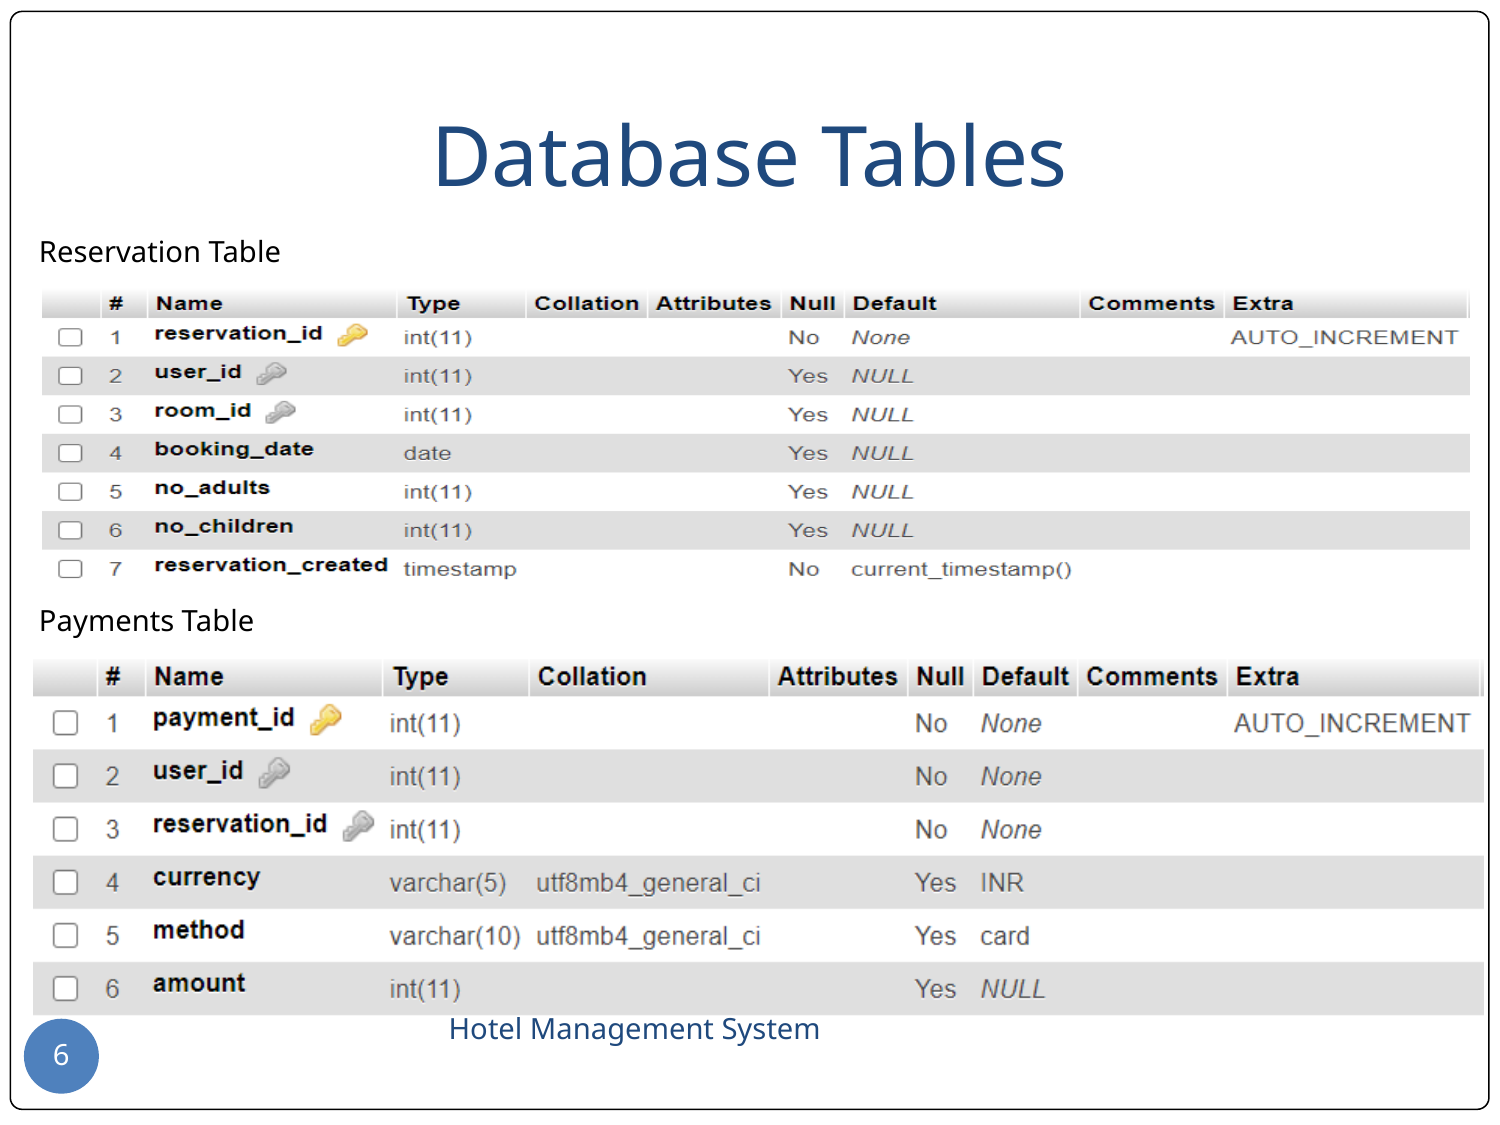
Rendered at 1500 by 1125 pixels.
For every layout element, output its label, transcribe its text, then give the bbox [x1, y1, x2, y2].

text_box Hotel Management System [433, 1026, 1084, 1083]
picture [42, 284, 1471, 594]
title Database Tables [0, 30, 1500, 219]
picture [33, 659, 1484, 1017]
text_box Reservation Table [23, 218, 652, 280]
text_box Payments Table [23, 587, 652, 650]
text_box 6 [23, 1026, 99, 1094]
